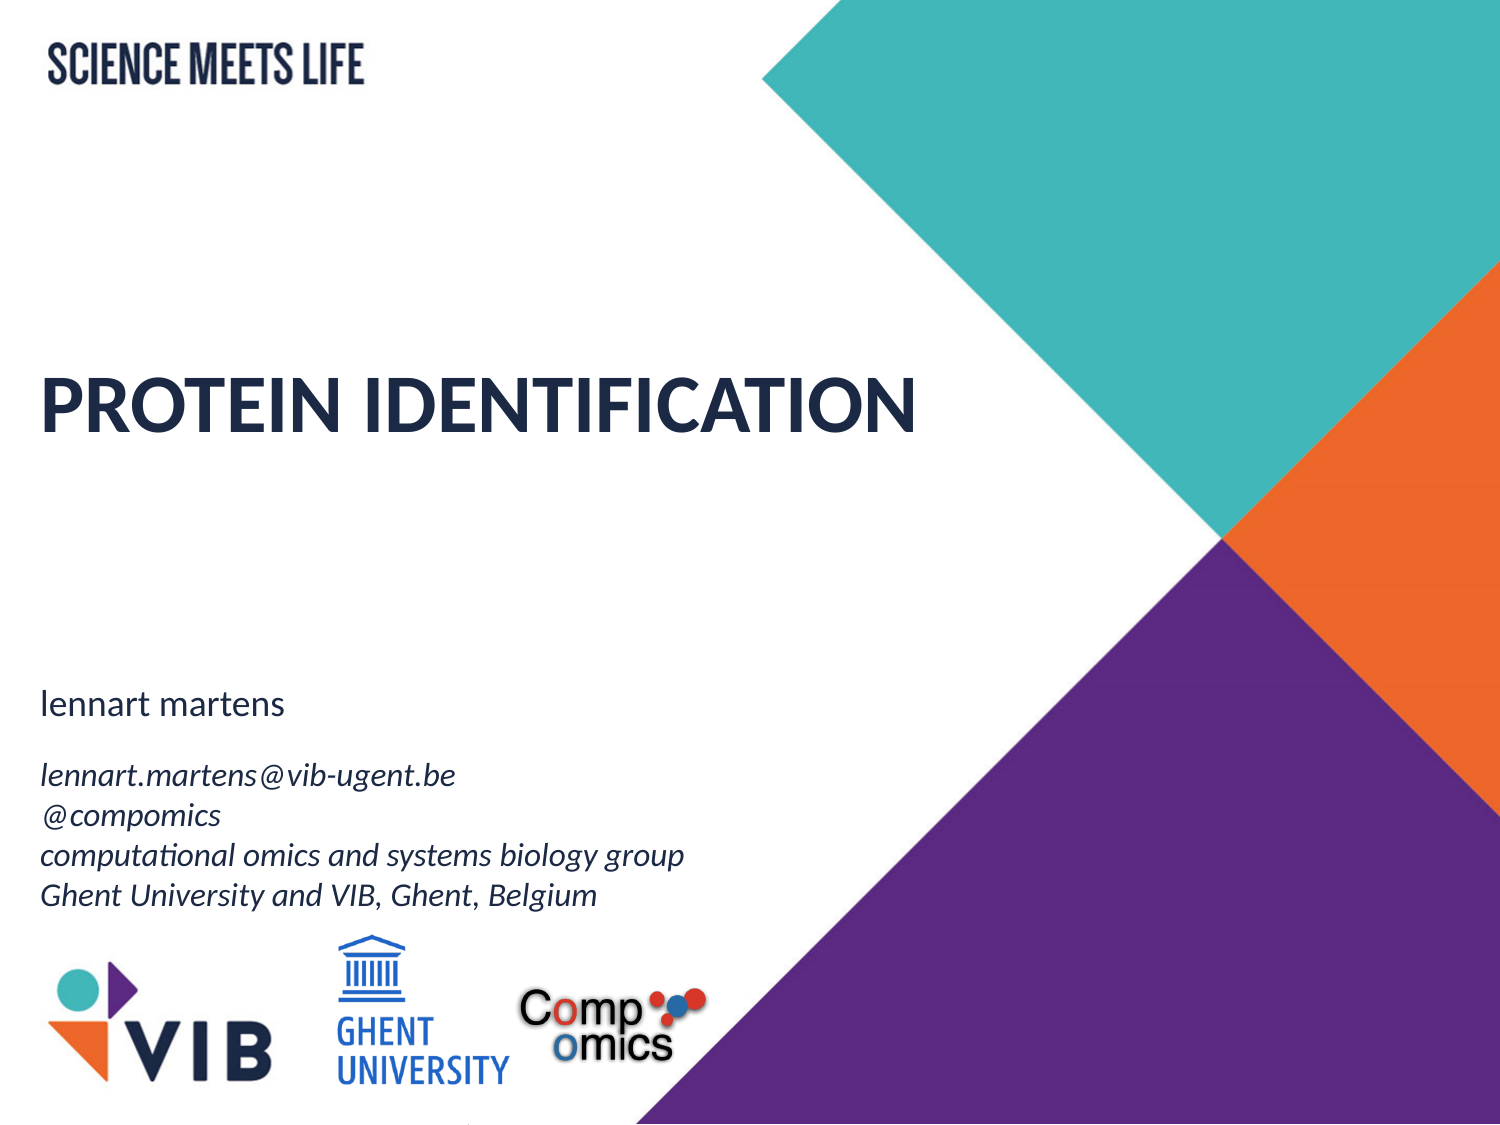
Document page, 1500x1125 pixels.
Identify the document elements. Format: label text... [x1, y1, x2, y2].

title PROTEIN IDENTIFICATION [25, 215, 1500, 583]
picture [0, 0, 1500, 1125]
text_box lennart martens lennart.martens@vib-ugent.be @compomics computational omics and systems biology group Ghent University and VIB, Ghent, Belgium [25, 671, 754, 930]
